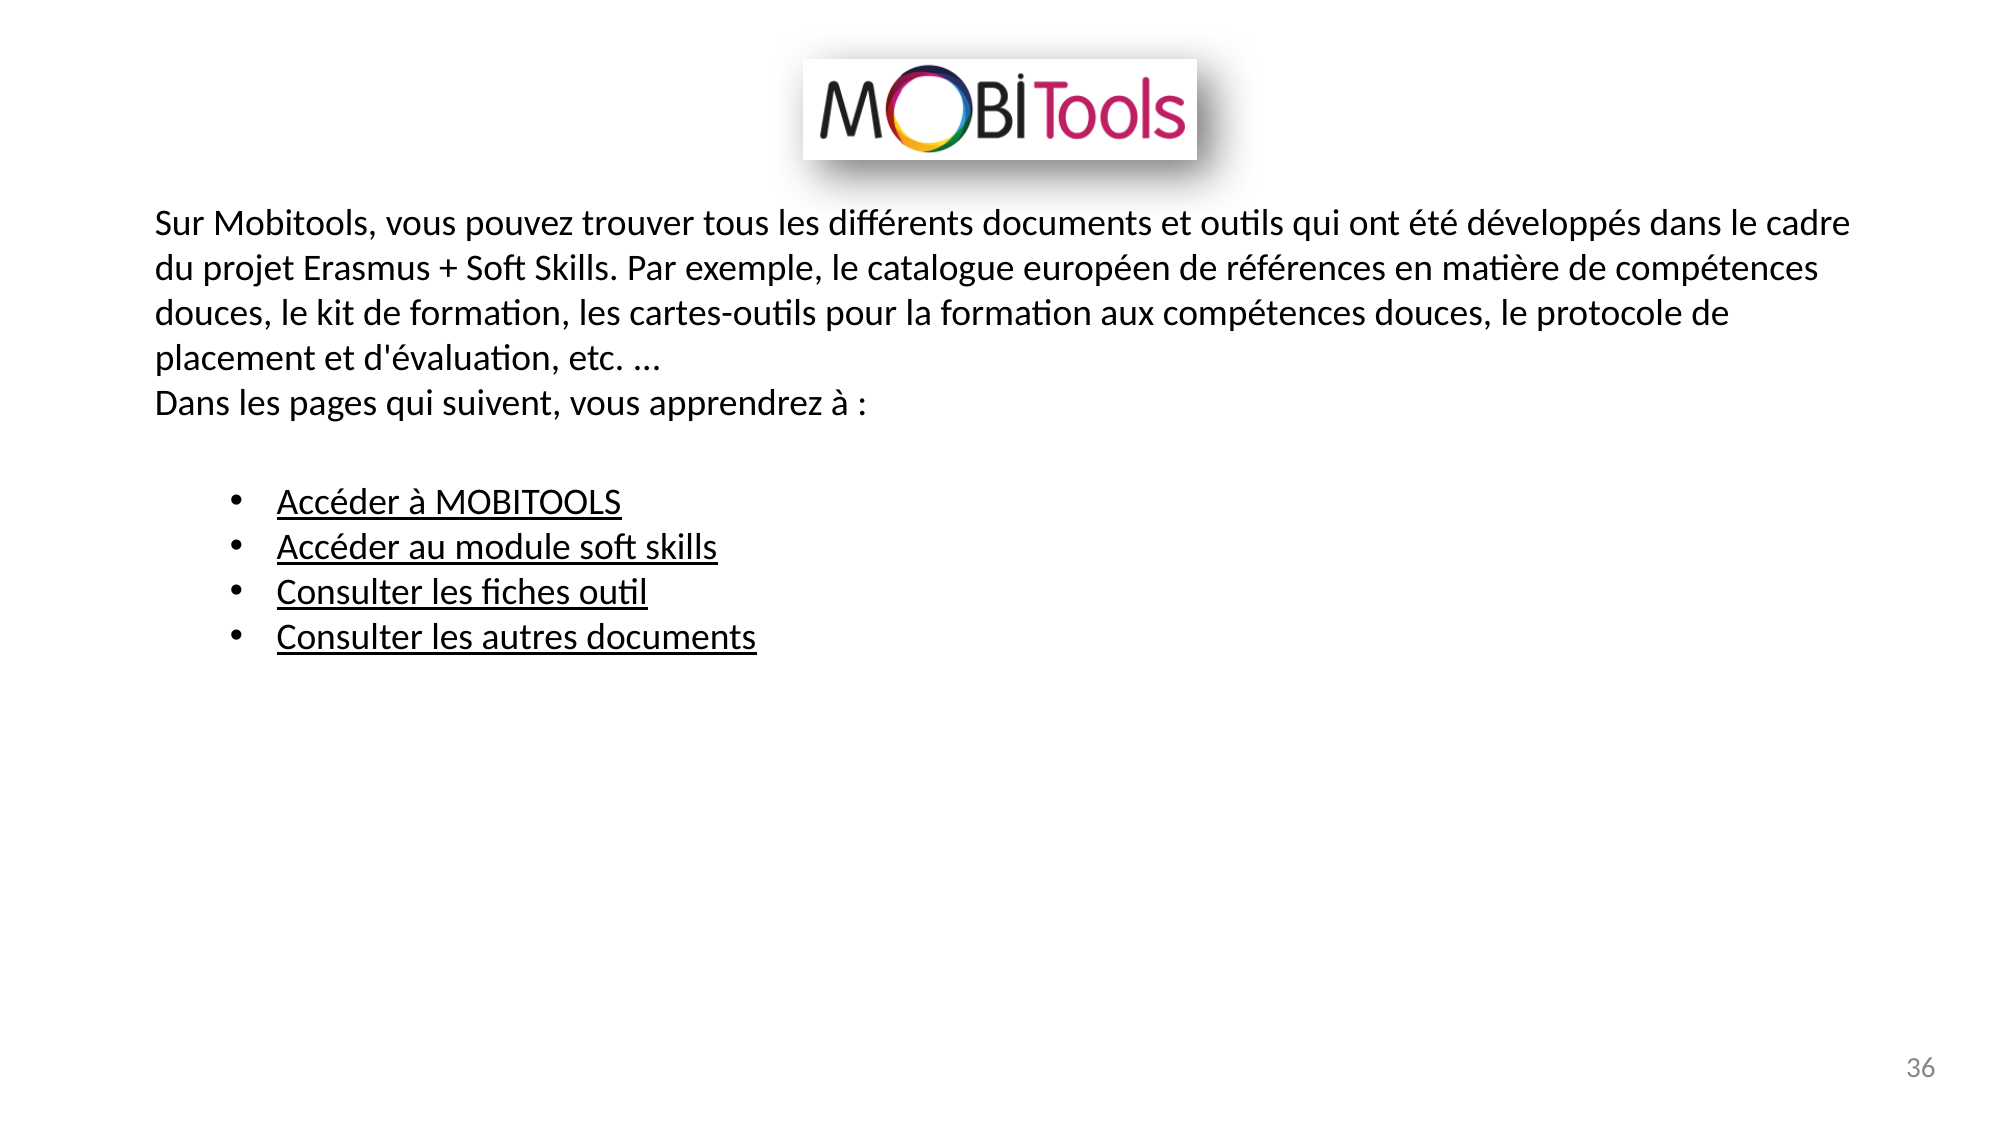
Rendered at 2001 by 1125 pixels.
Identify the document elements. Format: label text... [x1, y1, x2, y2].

picture [802, 59, 1198, 160]
slide_number ‹#› [1862, 1035, 1980, 1096]
text_box Accéder à MOBITOOLS Accéder au module soft skills Consulter les fiches outil Consulter les autres documents [139, 469, 1140, 665]
text_box Sur Mobitools, vous pouvez trouver tous les différents documents et outils qui ont été développés dans le cadre du projet Erasmus + Soft Skills. Par exemple, le catalogue européen de références en matière de compétences douces, le kit de formation, les cartes-outils pour la formation aux compétences douces, le protocole de placement et d'évaluation, etc. ... Dans les pages qui suivent, vous apprendrez à : [139, 190, 1907, 431]
